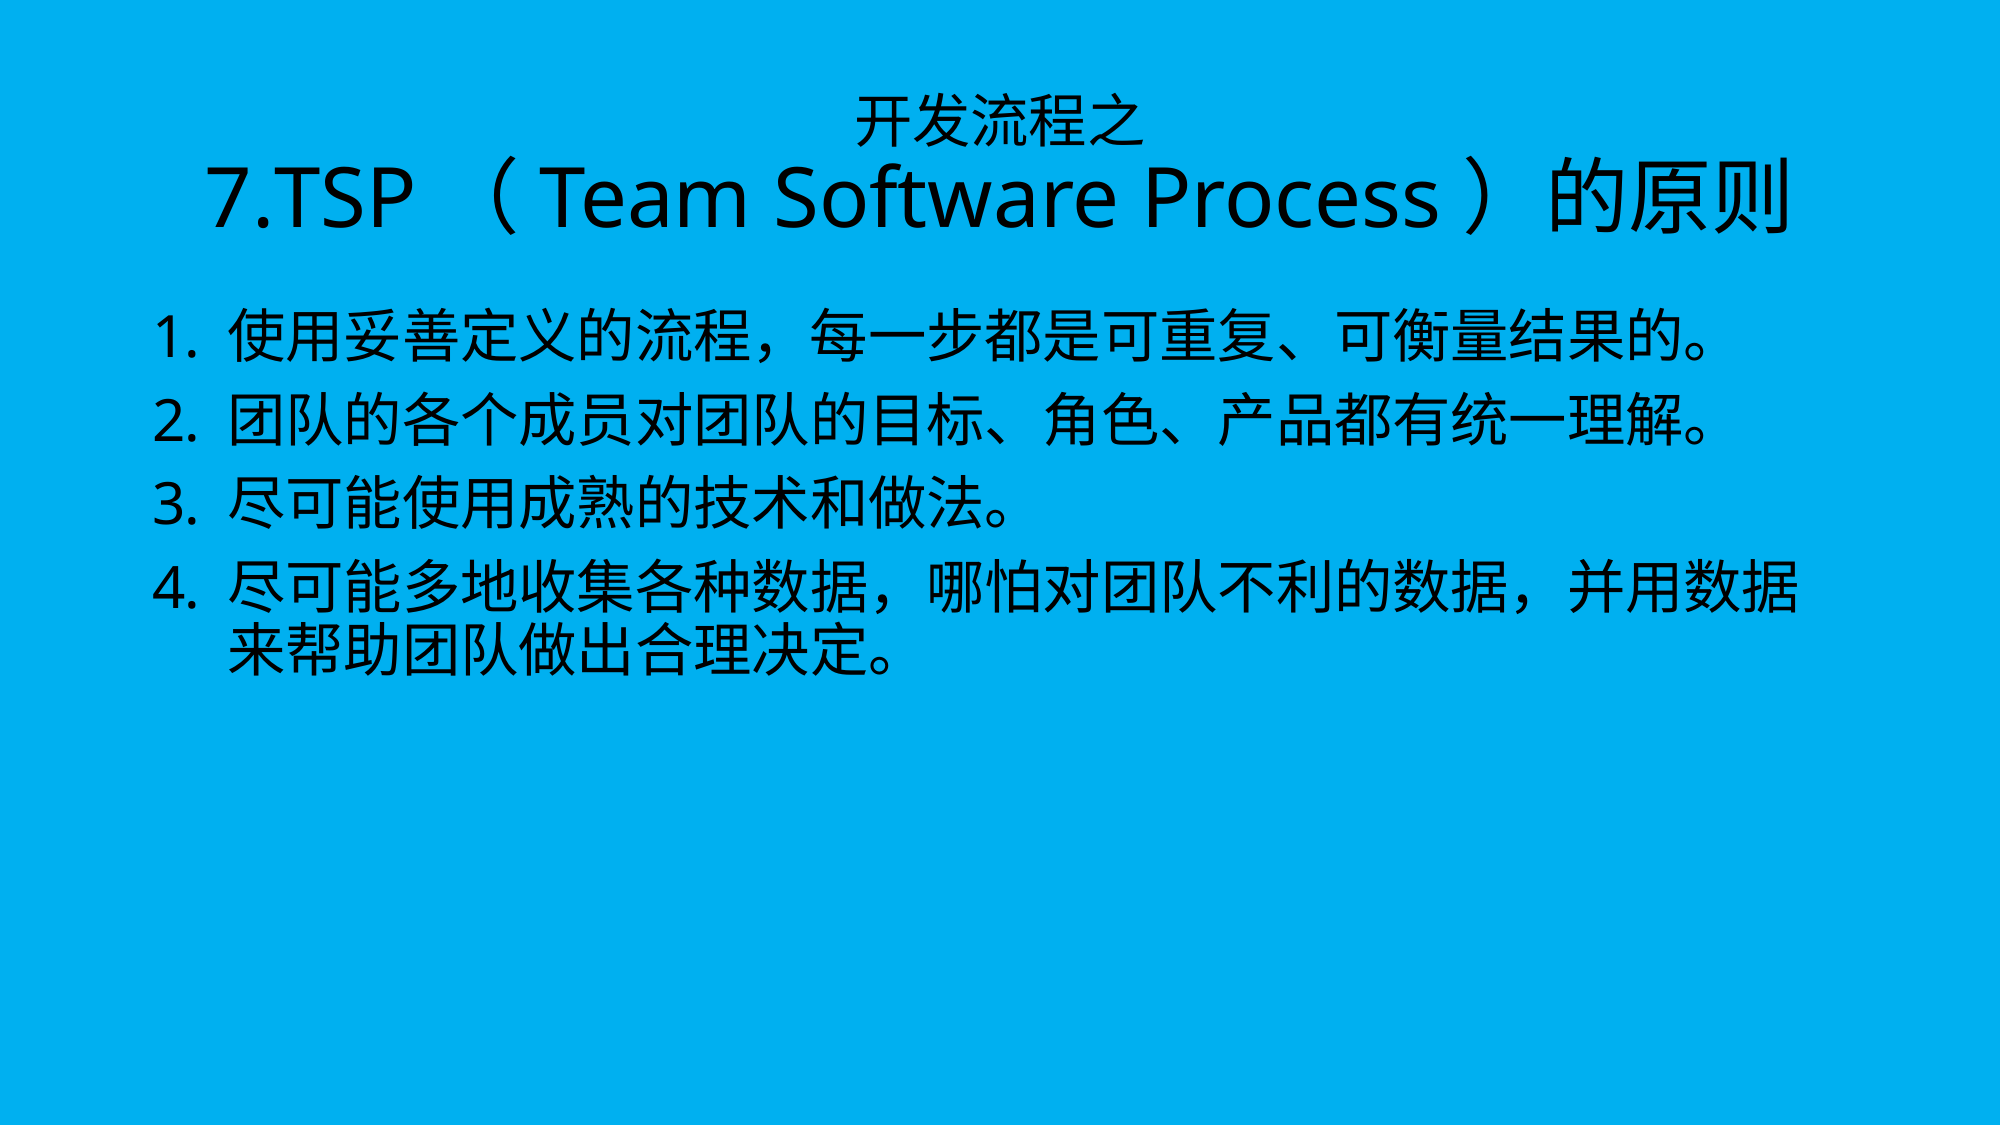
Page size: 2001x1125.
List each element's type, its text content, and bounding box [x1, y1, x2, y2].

title 开发流程之 7.TSP（Team Software Process）的原则 [137, 59, 1863, 278]
list 使用妥善定义的流程，每一步都是可重复、可衡量结果的。 团队的各个成员对团队的目标、角色、产品都有统一理解。 尽可能使用成熟的技术和做法。 尽可能多地收集各种数据，哪怕对团队不利的数据，并用数据来帮助团队做出合理决定。 [137, 299, 1863, 1014]
